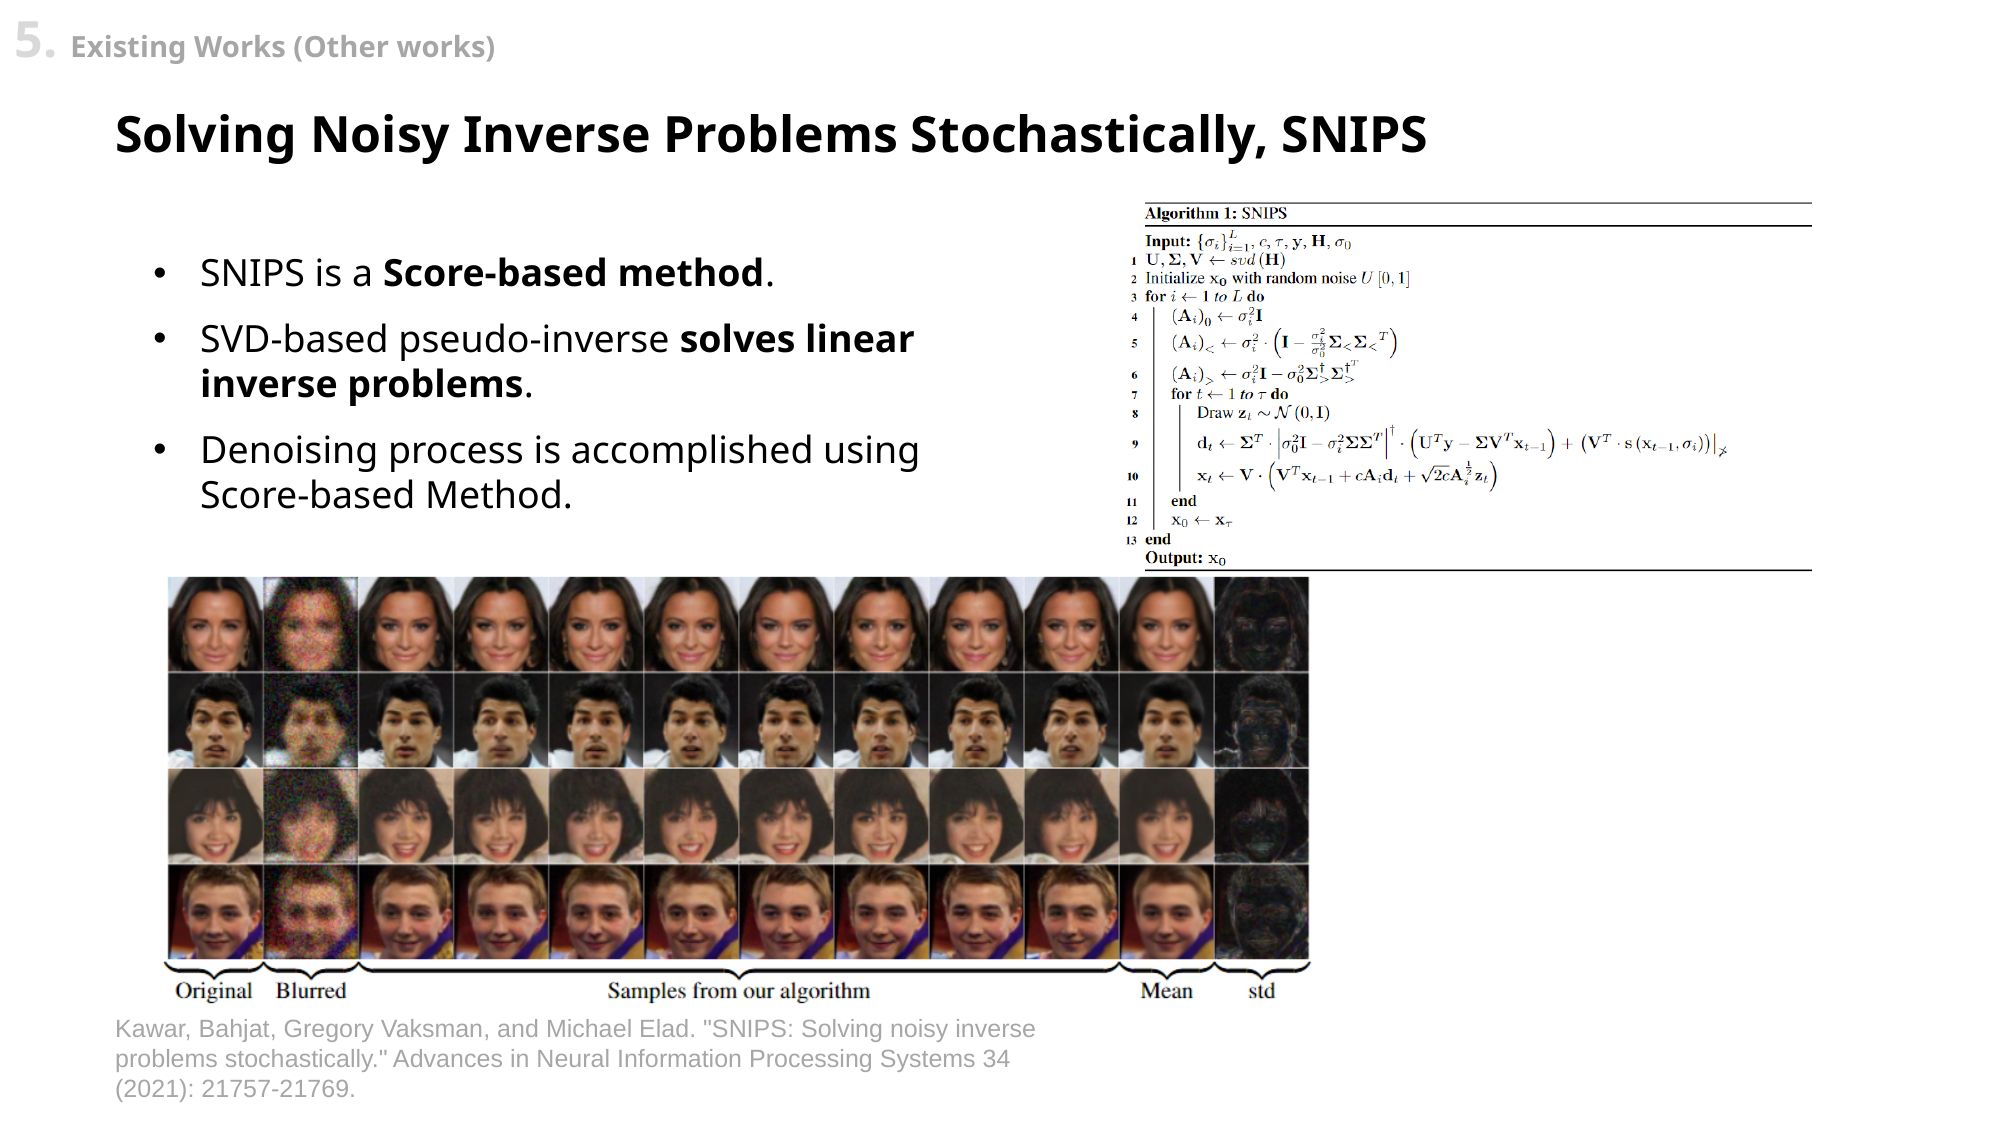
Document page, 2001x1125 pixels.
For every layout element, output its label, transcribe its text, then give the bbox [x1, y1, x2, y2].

picture [138, 195, 1829, 1022]
text_box 5. Existing Works (Other works) [0, 0, 1799, 75]
text_box SNIPS is a Score-based method. SVD-based pseudo-inverse solves linear inverse problems. Denoising process is accomplished using Score-based Method. [138, 242, 1026, 524]
text_box Solving Noisy Inverse Problems Stochastically, SNIPS [100, 95, 1900, 171]
text_box Kawar, Bahjat, Gregory Vaksman, and Michael Elad. "SNIPS: Solving noisy inverse problems stochastically." Advances in Neural Information Processing Systems 34 (2021): 21757-21769. [100, 1005, 1098, 1110]
